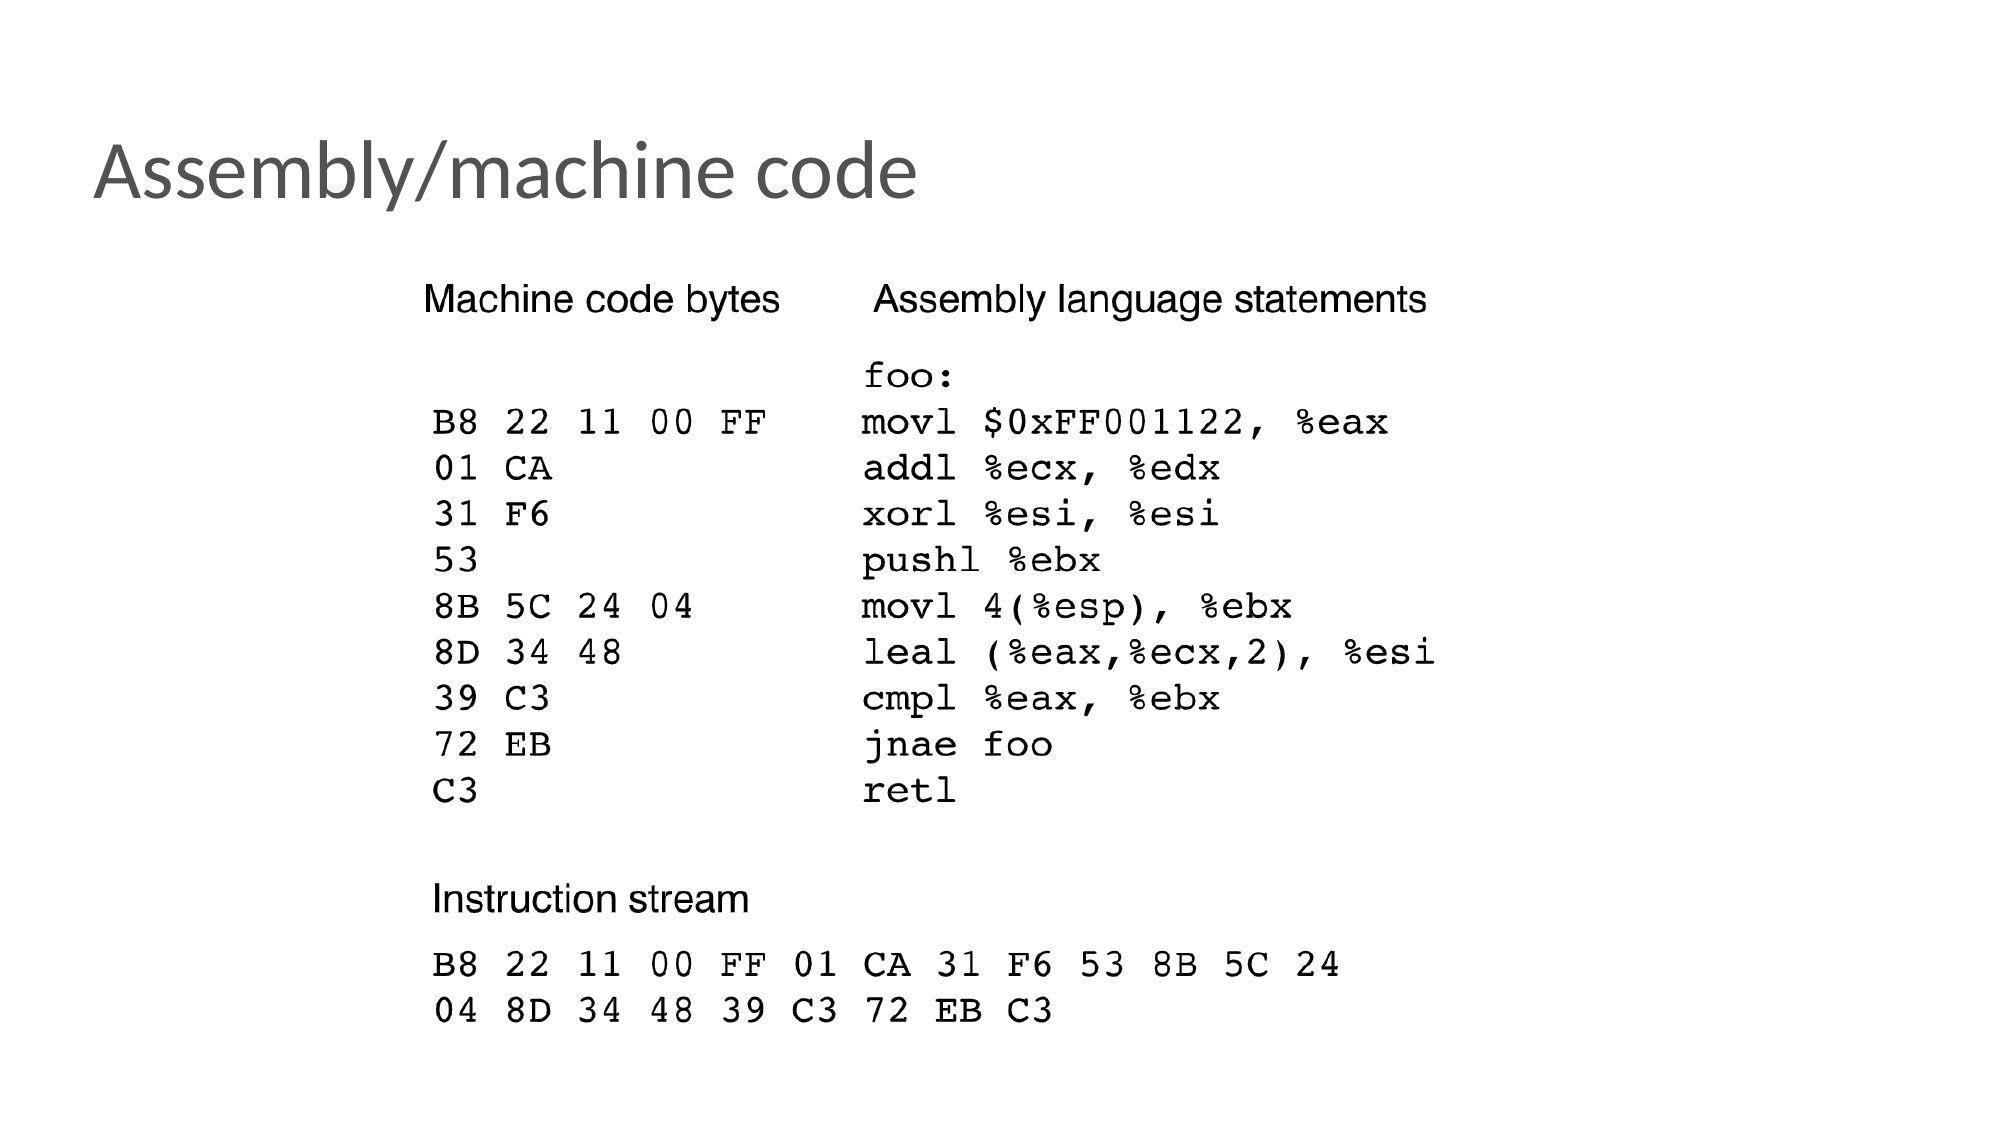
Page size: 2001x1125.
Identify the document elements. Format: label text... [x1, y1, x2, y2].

title Assembly/machine code [93, 93, 1900, 250]
picture [408, 274, 1463, 1040]
